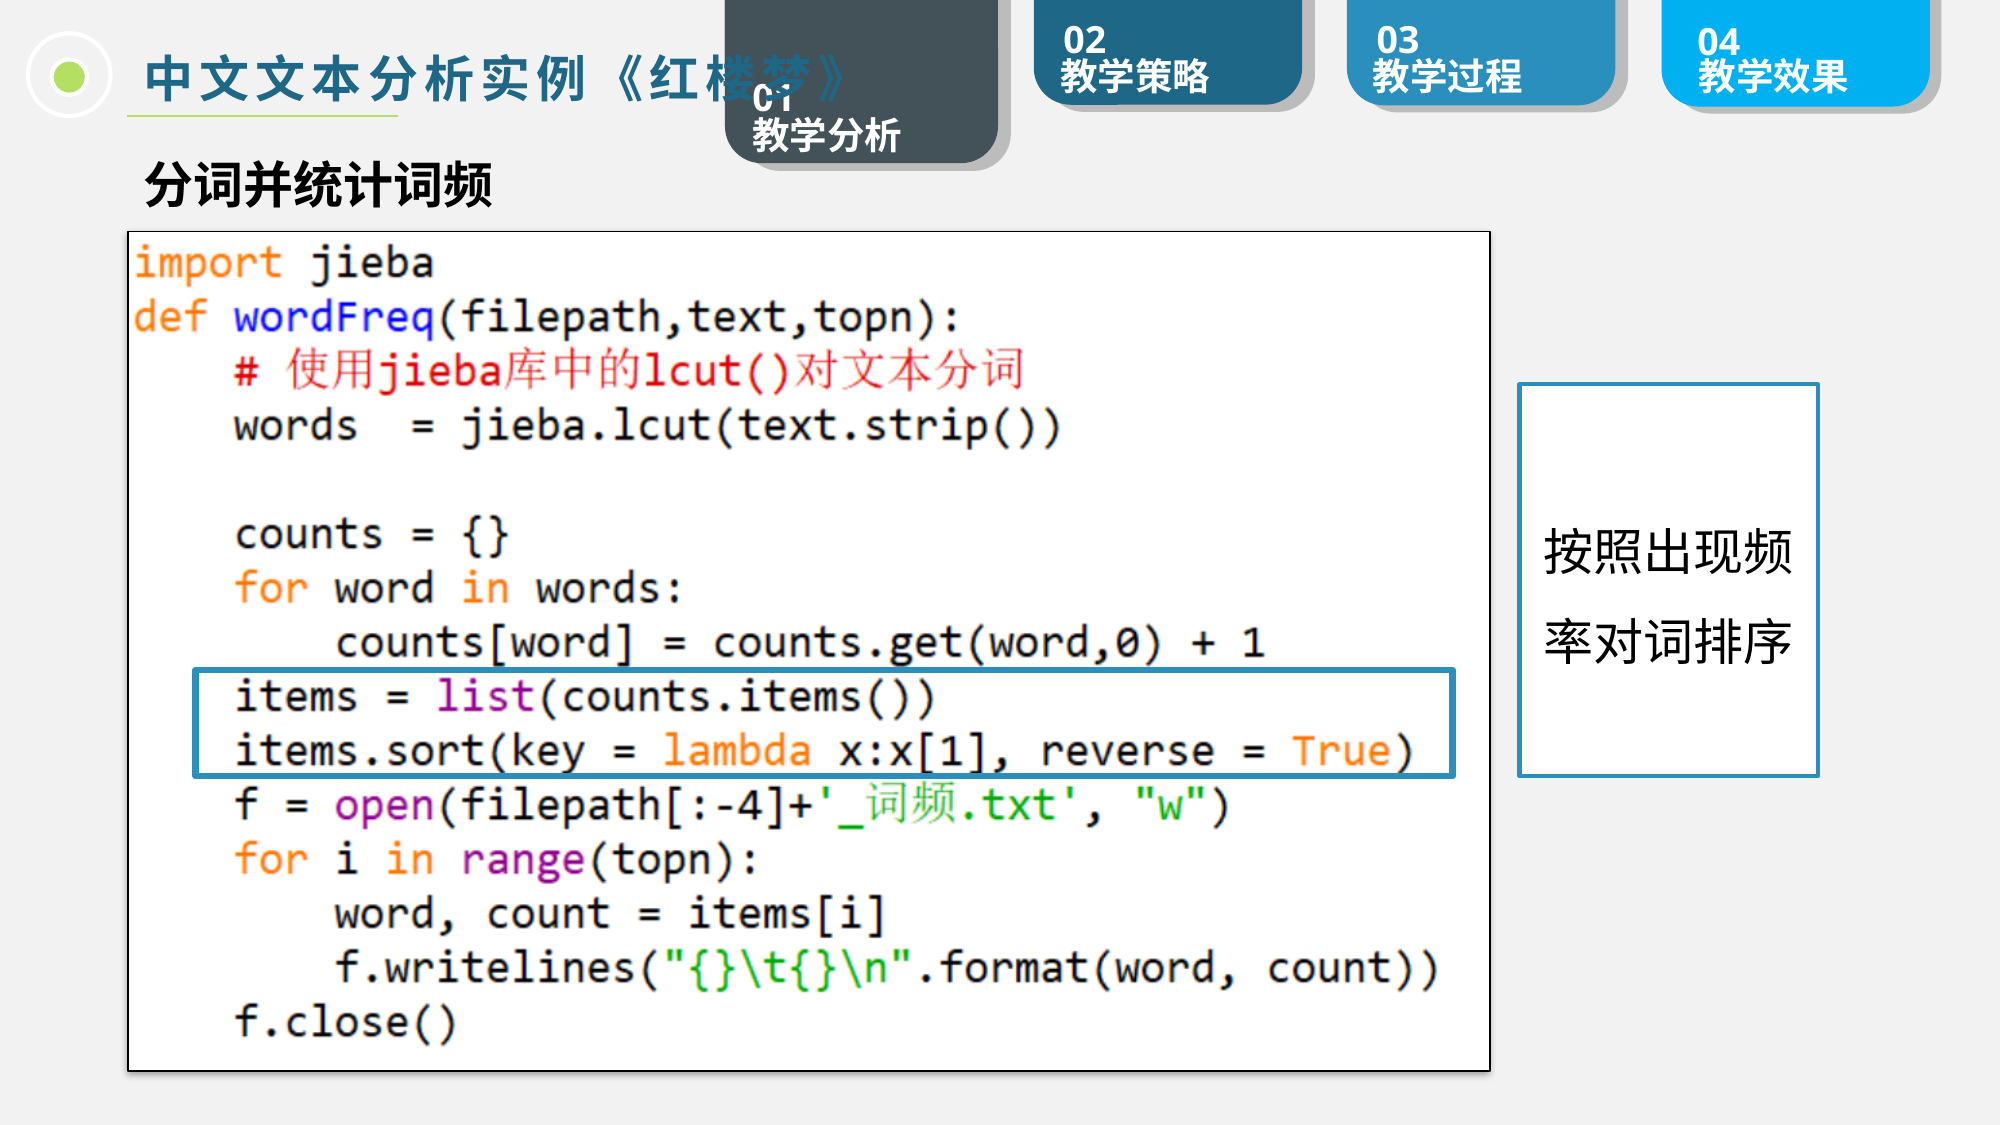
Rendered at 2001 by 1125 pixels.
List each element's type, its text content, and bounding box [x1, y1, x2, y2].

text_box 分词并统计词频 [128, 115, 578, 221]
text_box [27, 33, 111, 117]
text_box 中文文本分析实例《红楼梦》 [128, 40, 1155, 115]
picture [128, 231, 1490, 1071]
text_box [195, 384, 1819, 777]
